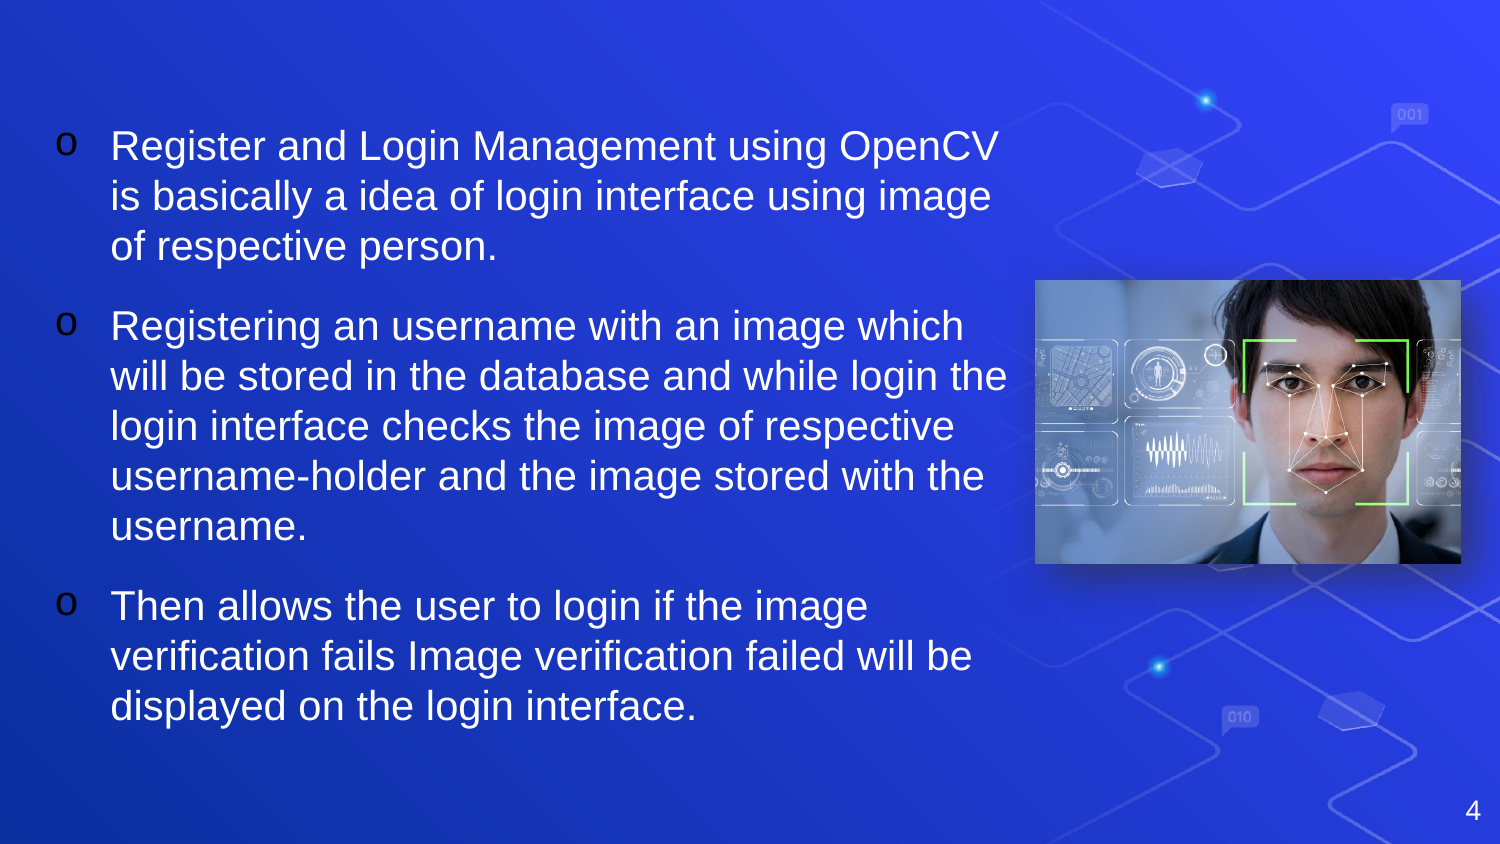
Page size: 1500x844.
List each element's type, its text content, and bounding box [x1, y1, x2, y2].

slide_number 4 [1391, 779, 1482, 844]
text_box Register and Login Management using OpenCV is basically a idea of login interface using image of respective person. Registering an username with an image which will be stored in the database and while login the login interface checks the image of respective username-holder and the image stored with the username. Then allows the user to login if the image verification fails Image verification failed will be displayed on the login interface. [39, 111, 1028, 772]
picture [0, 0, 1500, 844]
